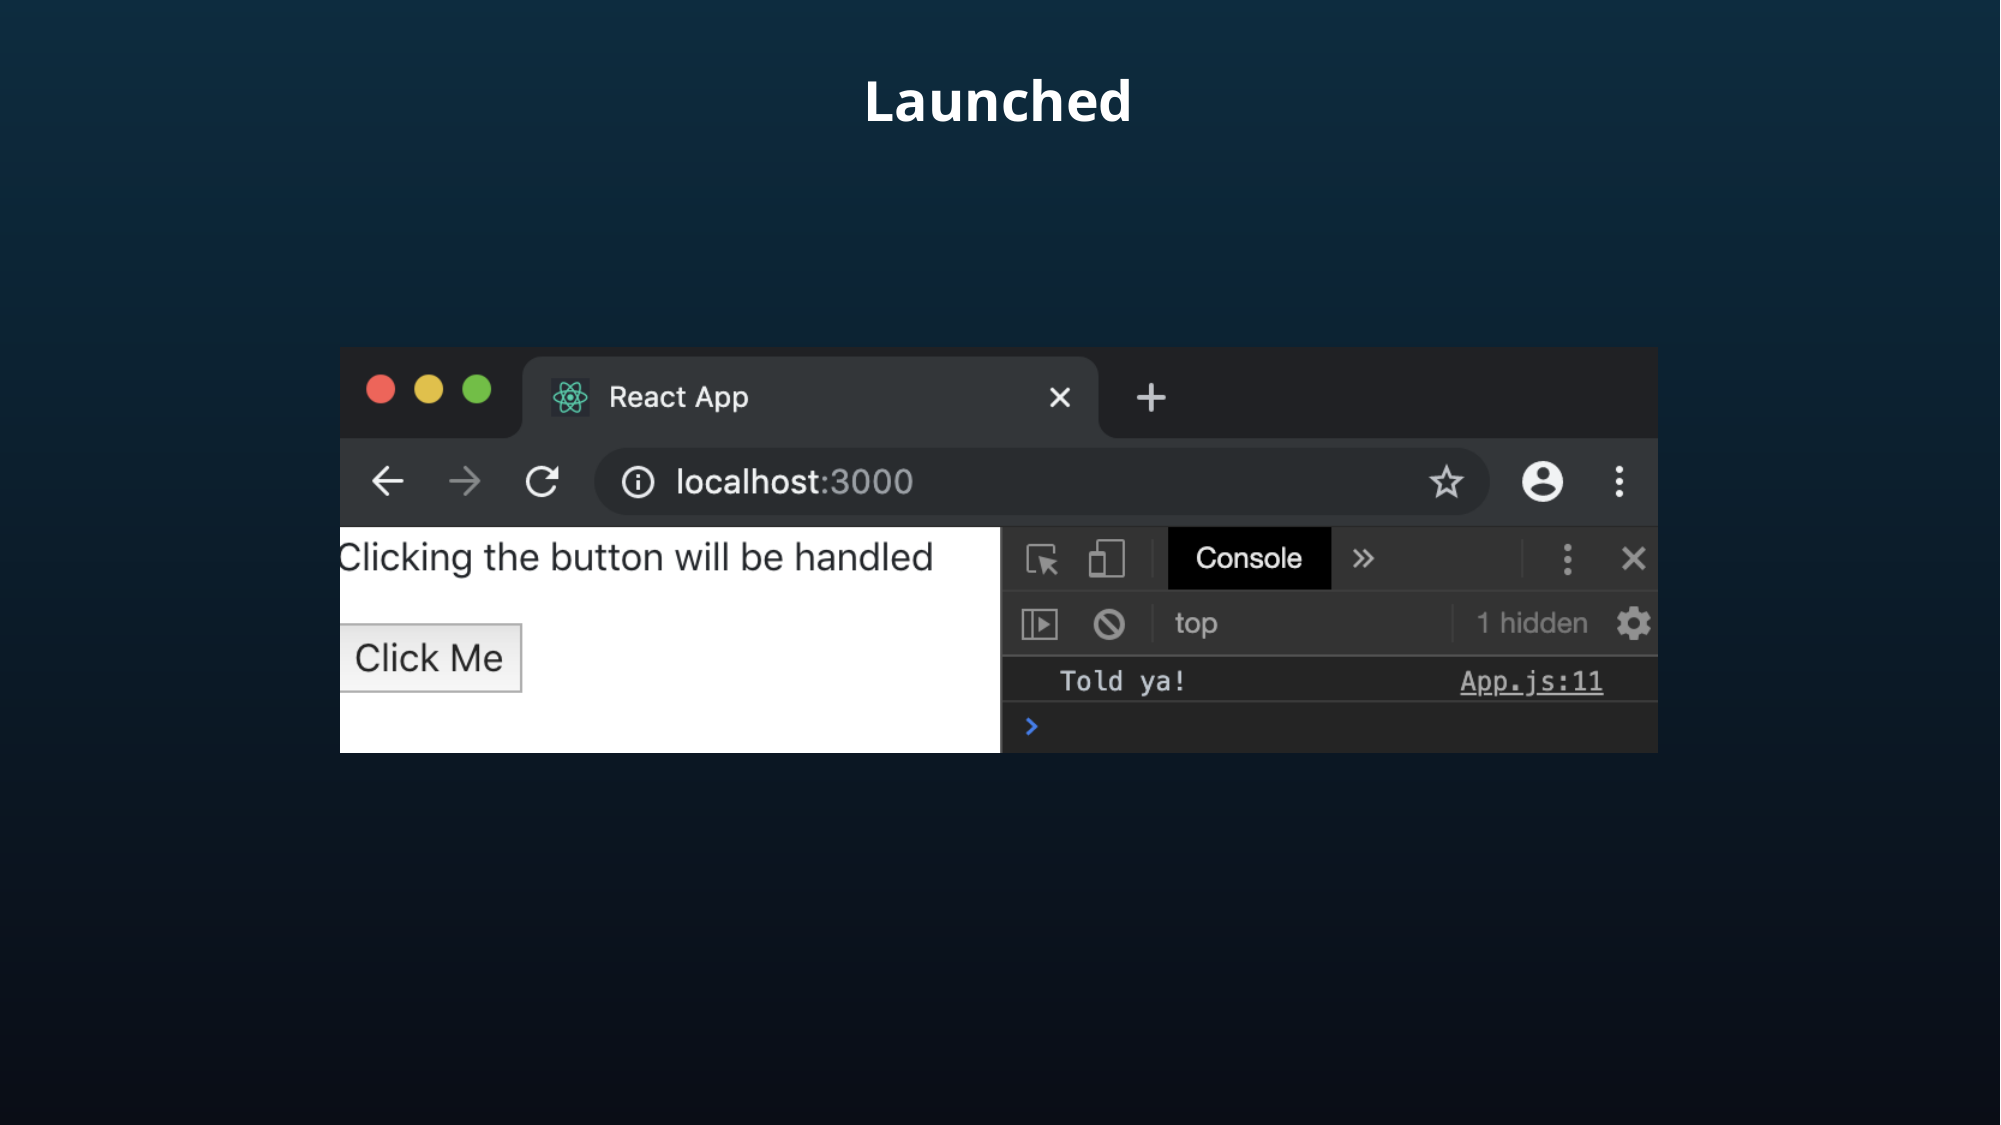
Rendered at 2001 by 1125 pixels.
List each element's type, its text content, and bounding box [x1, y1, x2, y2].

title Launched [81, 54, 1917, 154]
picture [340, 347, 1658, 753]
